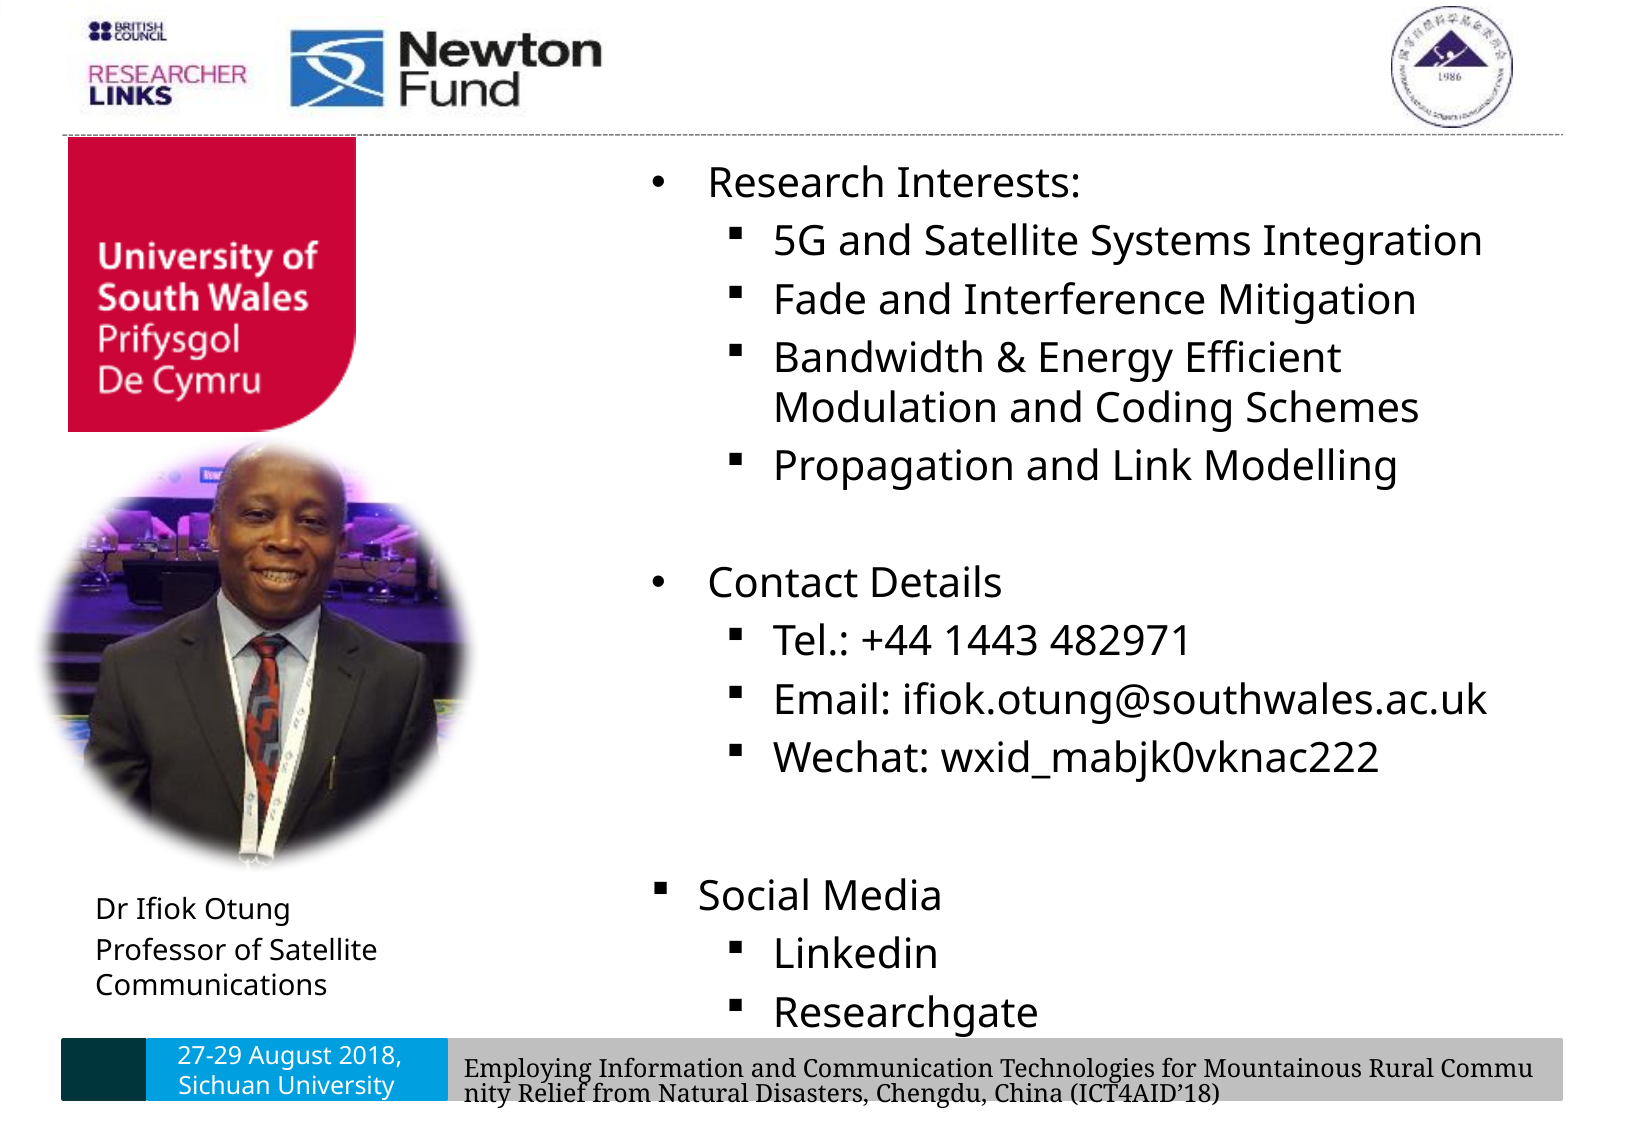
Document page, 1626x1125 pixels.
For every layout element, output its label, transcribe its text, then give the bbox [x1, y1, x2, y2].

text_box [579, 438, 1565, 604]
picture [275, 16, 617, 124]
list Research Interests: 5G and Satellite Systems Integration Fade and Interference Mitigation Bandwidth & Energy Efficient Modulation and Coding Schemes Propagation and Link Modelling Contact Details Tel.: +44 1443 482971 Email: ifiok.otung@southwales.ac.uk Wechat: wxid_mabjk0vknac222 Social Media Linkedin Researchgate [651, 155, 1560, 438]
list Dr Ifiok Otung Professor of Satellite Communications [95, 834, 559, 1024]
picture [34, 136, 478, 880]
picture [67, 3, 269, 124]
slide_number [148, 1039, 446, 1100]
picture [1391, 6, 1513, 128]
footer Employing Information and Communication Technologies for Mountainous Rural Community Relief from Natural Disasters, Chengdu, China (ICT4AID’18) [446, 1039, 1561, 1100]
list Research Interests: 5G and Satellite Systems Integration Fade and Interference Mitigation Bandwidth & Energy Efficient Modulation and Coding Schemes Propagation and Link Modelling Contact Details Tel.: +44 1443 482971 Email: ifiok.otung@southwales.ac.uk Wechat: wxid_mabjk0vknac222 Social Media Linkedin Researchgate [651, 604, 1560, 1024]
